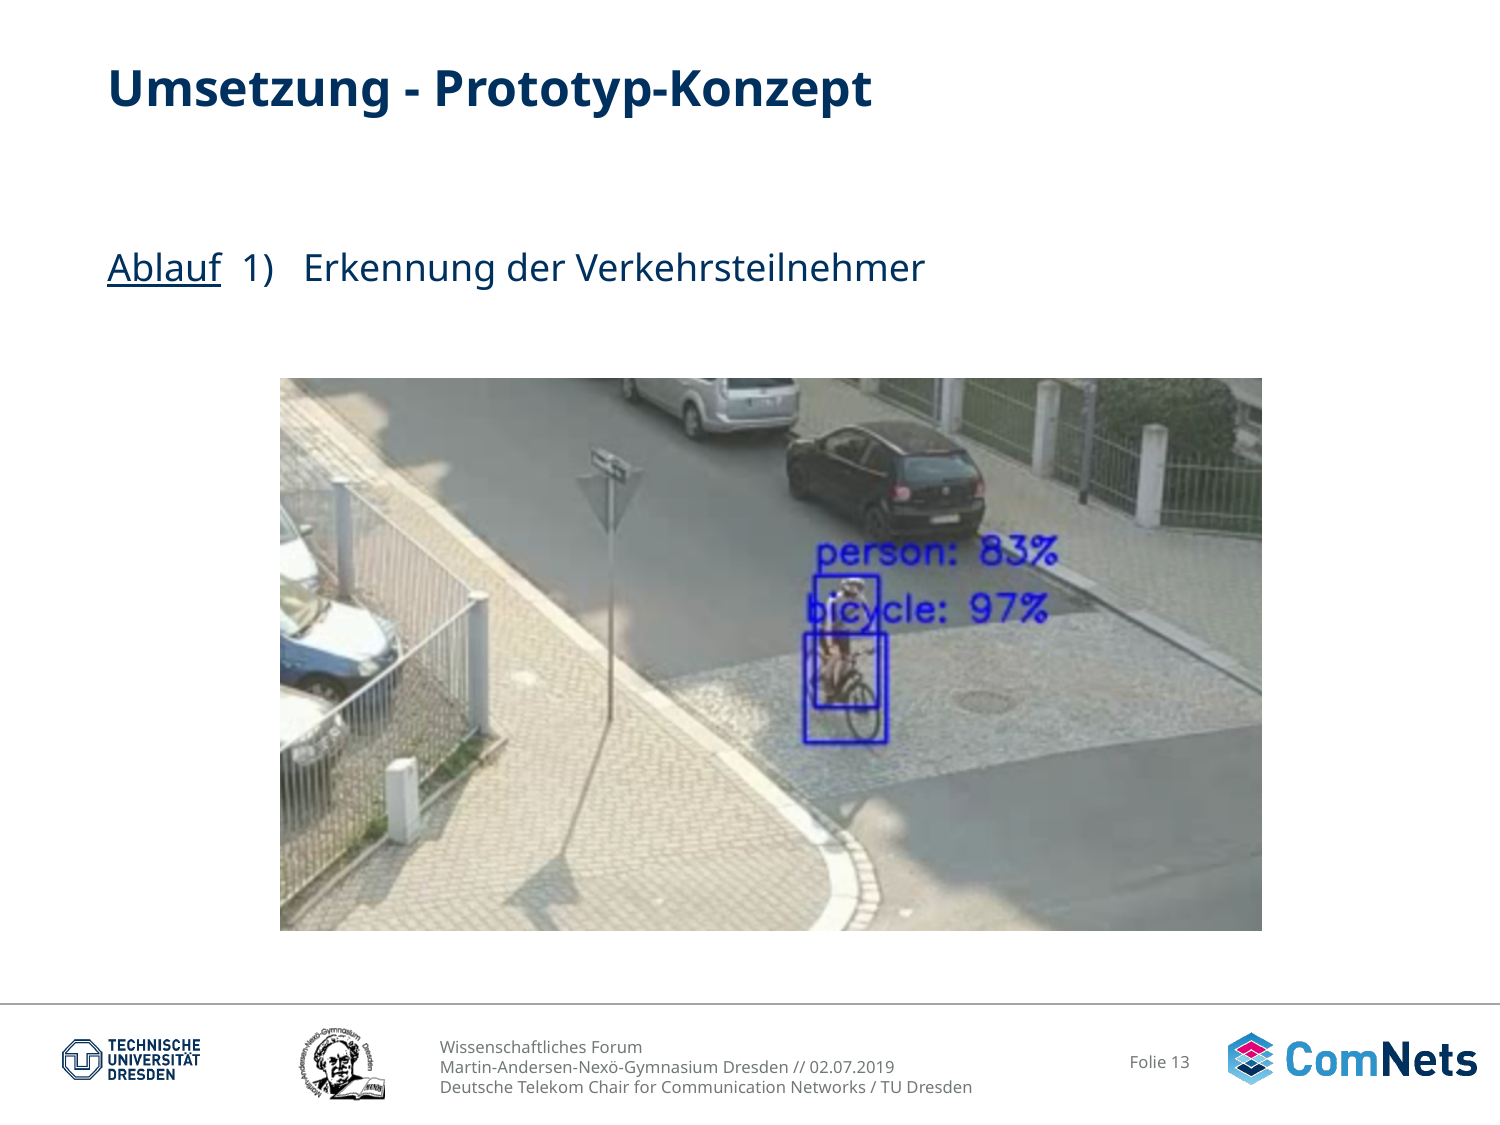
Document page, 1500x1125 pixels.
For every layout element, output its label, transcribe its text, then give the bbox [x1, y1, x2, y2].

picture [1228, 1032, 1477, 1085]
list Ablauf 1) Erkennung der Verkehrsteilnehmer [107, 243, 1410, 379]
picture [298, 1021, 385, 1109]
picture [62, 1039, 200, 1080]
picture [279, 378, 1263, 931]
title Umsetzung - Prototyp-Konzept [107, 56, 1410, 169]
